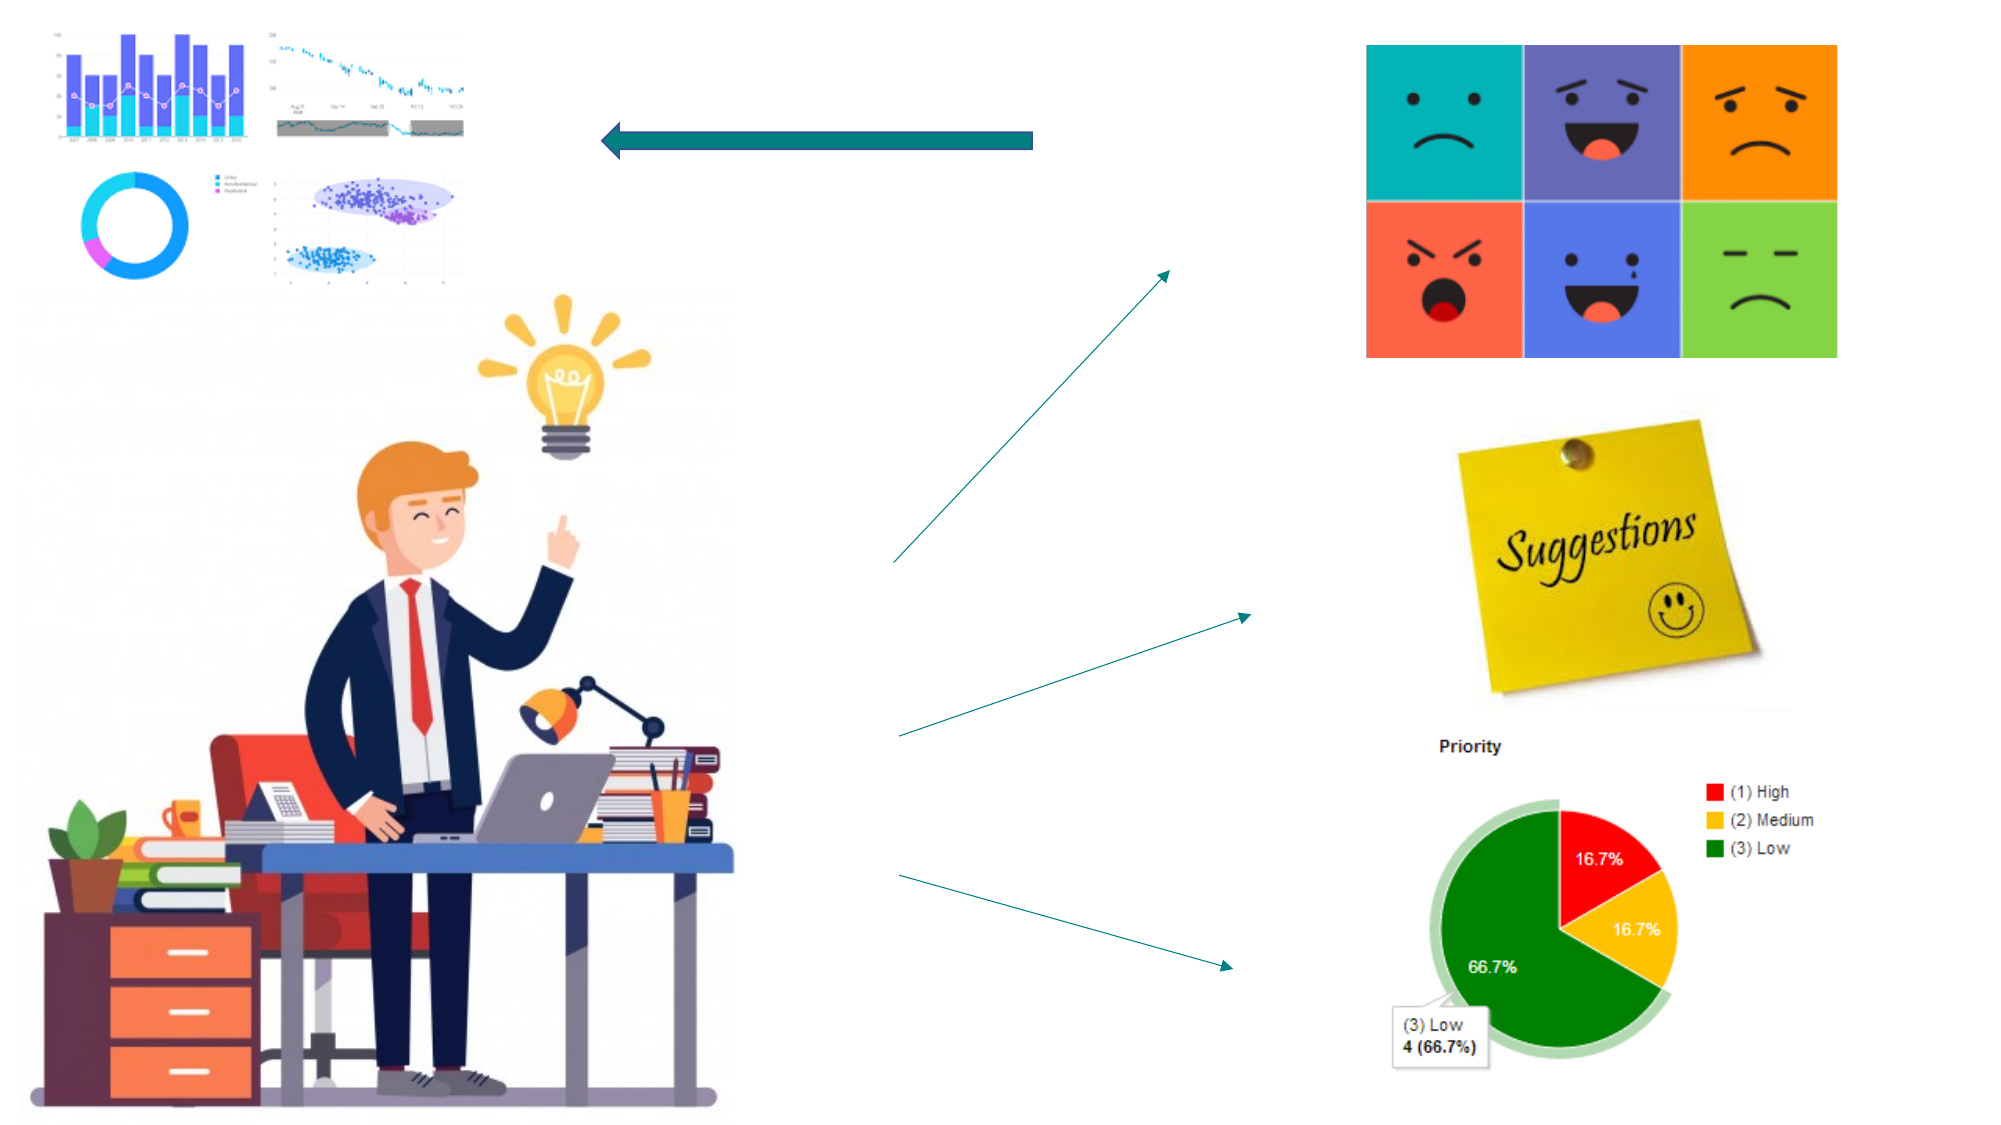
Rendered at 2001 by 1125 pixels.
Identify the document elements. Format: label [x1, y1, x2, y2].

text_box [899, 614, 1252, 737]
picture [1350, 385, 1854, 1125]
text_box [893, 270, 1171, 563]
picture [19, 7, 737, 1125]
picture [1365, 45, 1838, 358]
text_box [899, 875, 1234, 969]
text_box [600, 121, 1033, 160]
